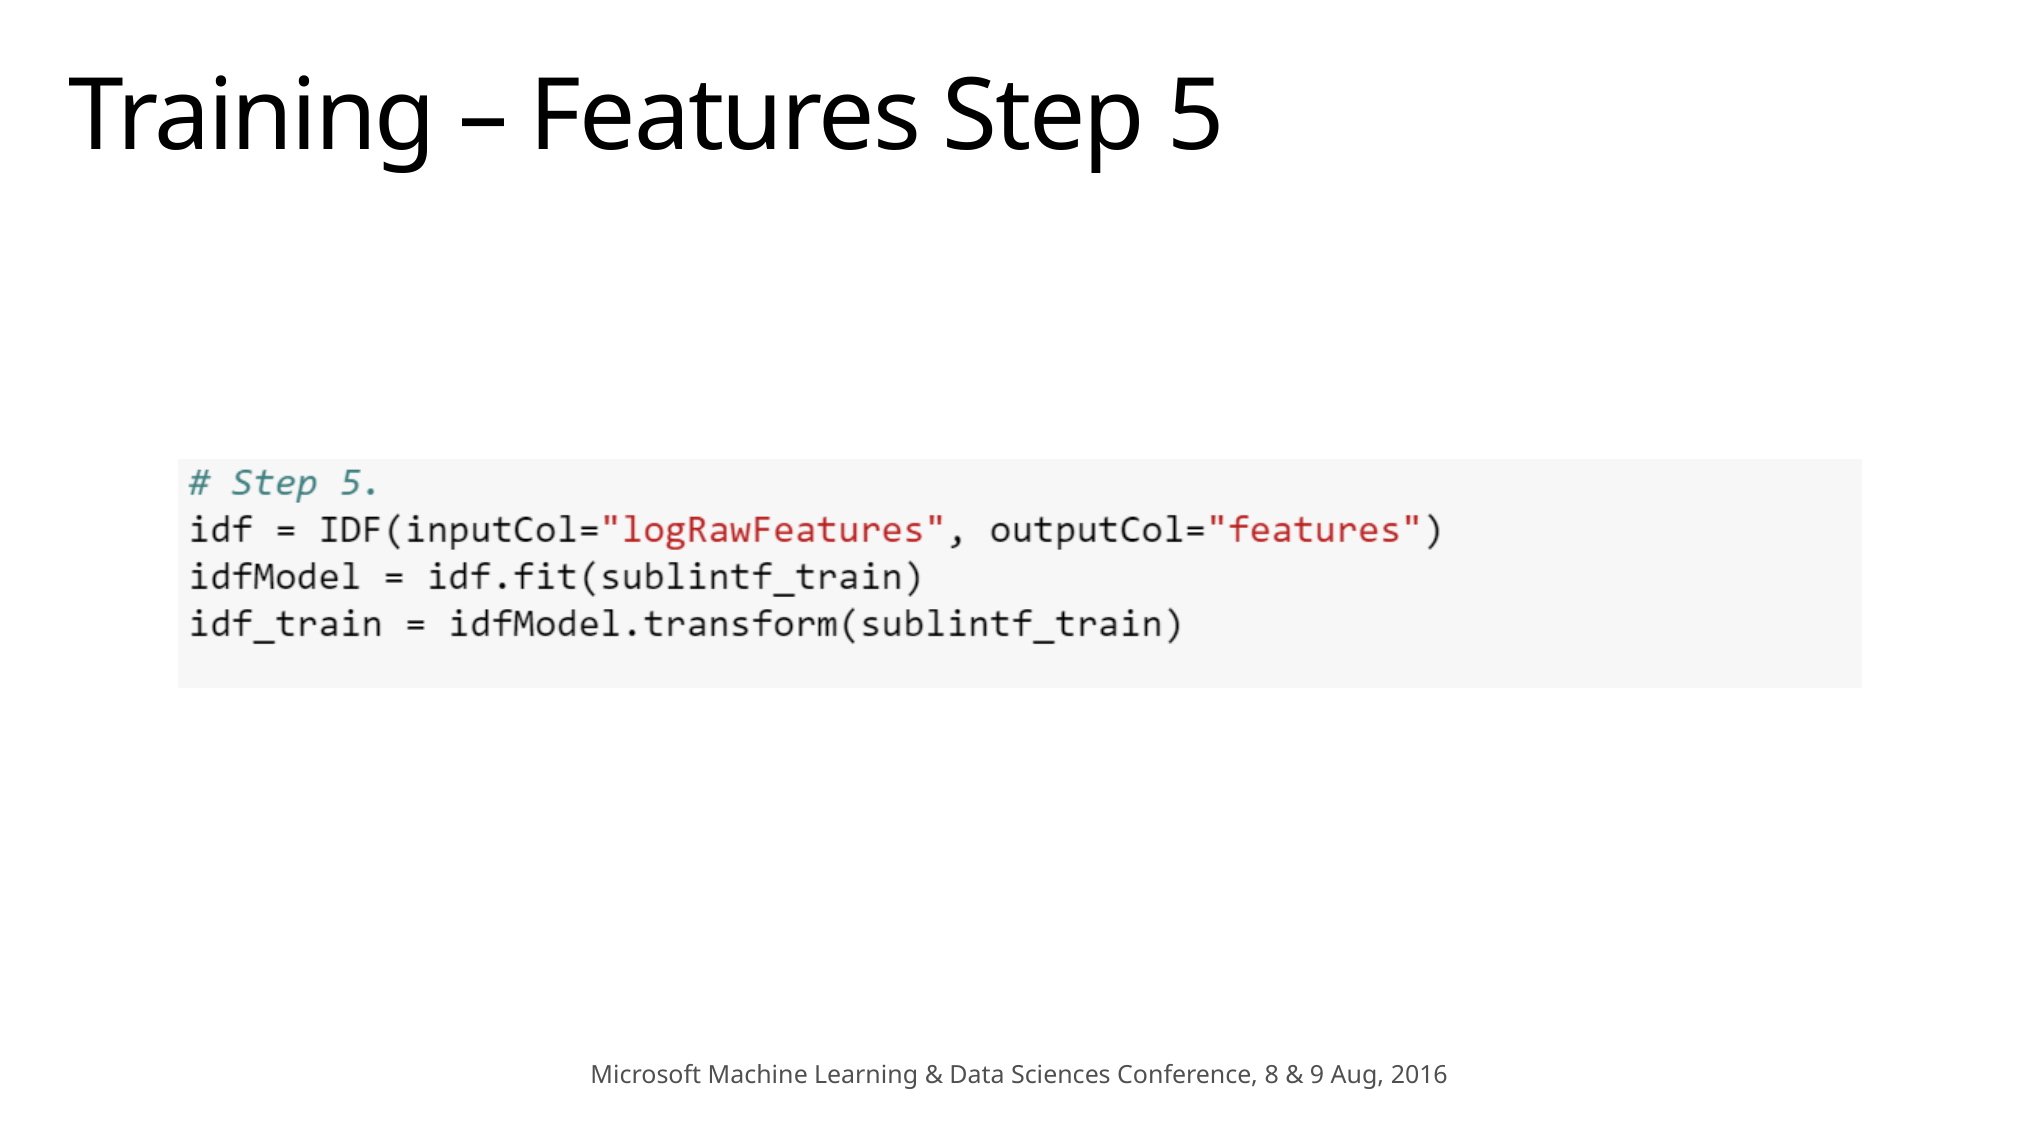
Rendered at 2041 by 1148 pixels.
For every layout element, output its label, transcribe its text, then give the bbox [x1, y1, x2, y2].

title Training – Features Step 5 [45, 48, 1996, 199]
picture [178, 459, 1862, 688]
